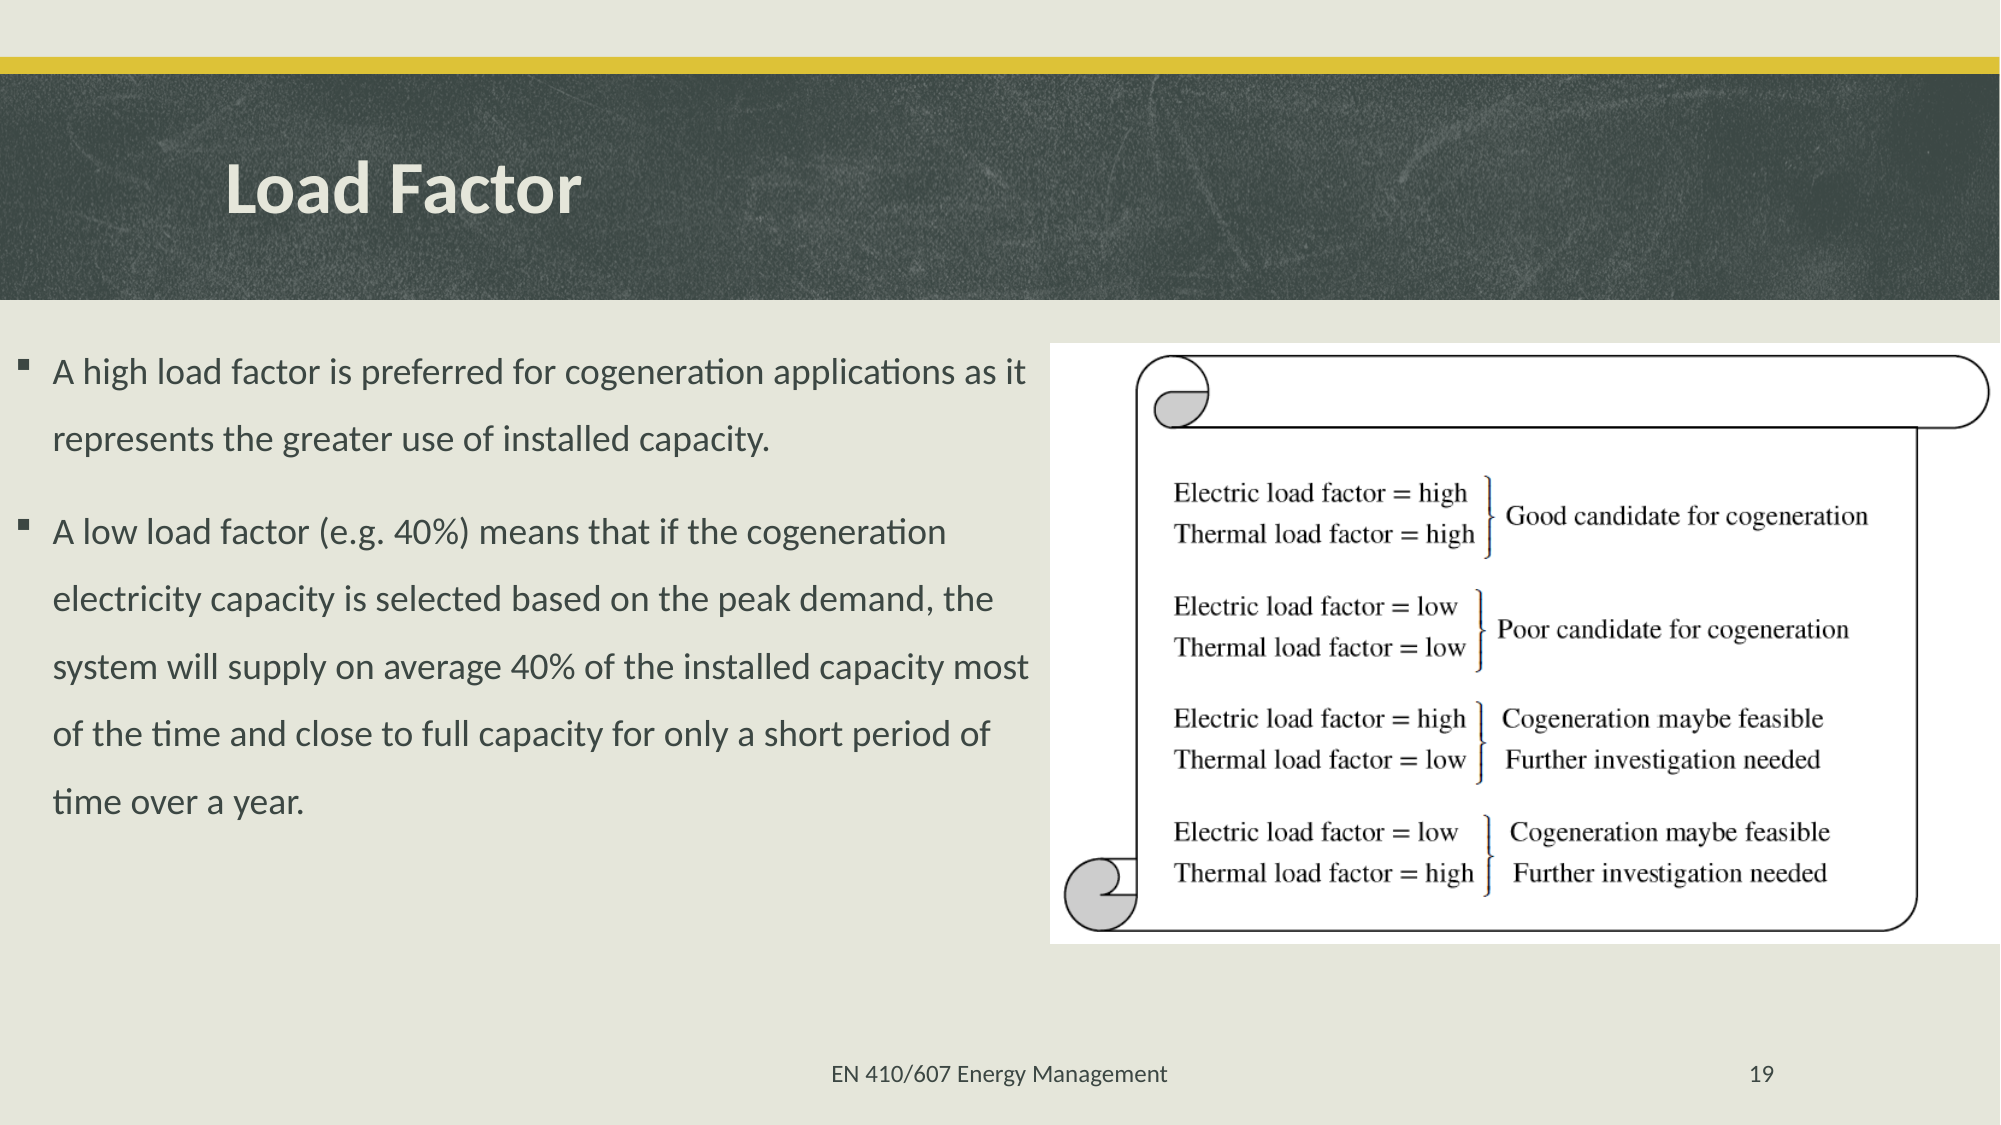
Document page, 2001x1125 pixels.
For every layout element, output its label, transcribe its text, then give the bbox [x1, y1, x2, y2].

picture [1049, 343, 2000, 944]
slide_number 19 [1466, 1042, 1790, 1103]
list A high load factor is preferred for cogeneration applications as it represents the greater use of installed capacity. A low load factor (e.g. 40%) means that if the cogeneration electricity capacity is selected based on the peak demand, the system will supply on average 40% of the installed capacity most of the time and close to full capacity for only a short period of time over a year. [0, 316, 1050, 971]
picture [0, 74, 2000, 300]
title Load Factor [210, 76, 1790, 300]
footer EN 410/607 Energy Management [533, 1042, 1466, 1103]
